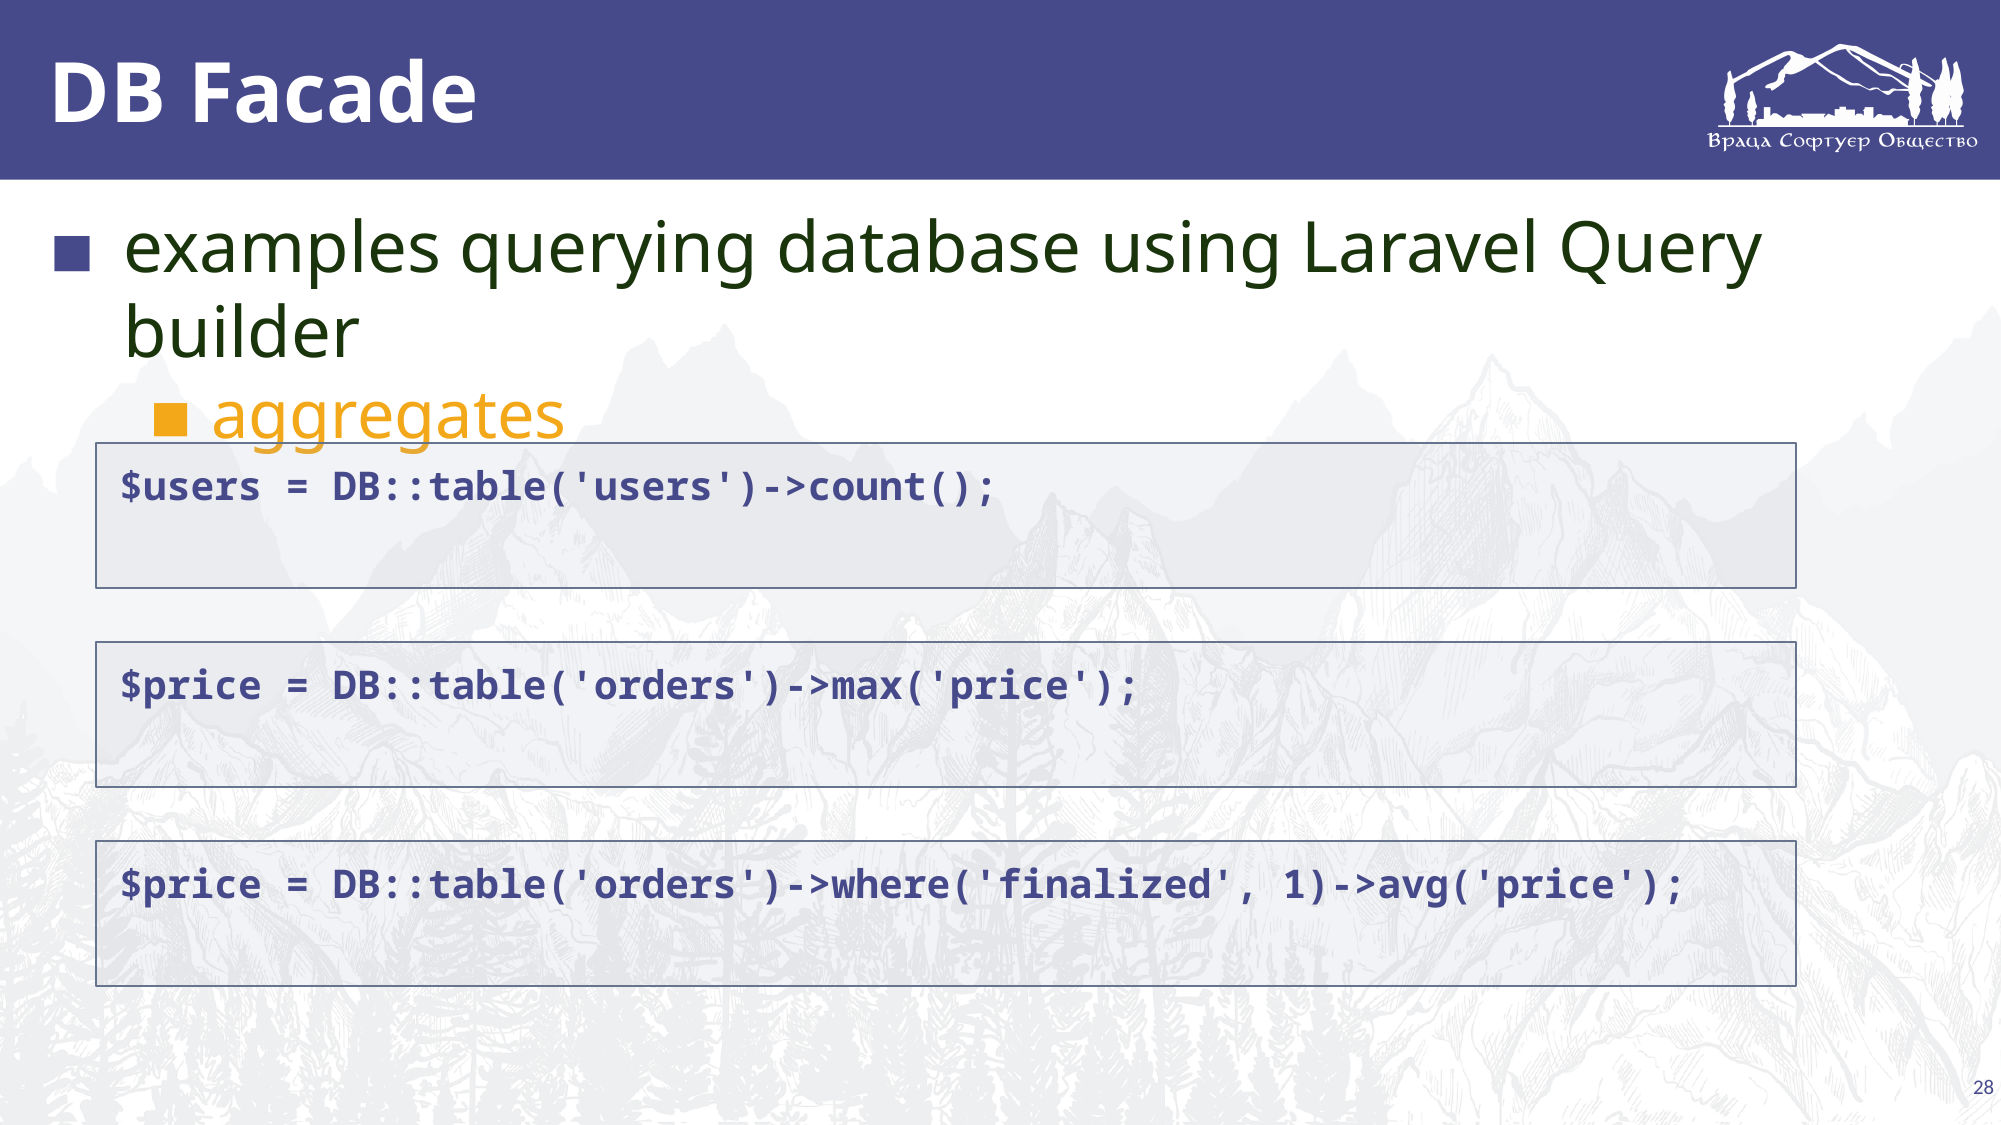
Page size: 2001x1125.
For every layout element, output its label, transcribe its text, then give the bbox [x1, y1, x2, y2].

picture [1703, 19, 1981, 165]
list examples querying database using Laravel Query builder aggregates [31, 196, 1970, 1050]
text_box $price = DB::table('orders')->max('price'); [95, 642, 1796, 787]
text_box $users = DB::table('users')->count(); [95, 442, 1796, 588]
slide_number 28 [1929, 1070, 2000, 1103]
title DB Facade [31, 16, 1591, 162]
text_box $price = DB::table('orders')->where('finalized', 1)->avg('price'); [95, 841, 1796, 987]
